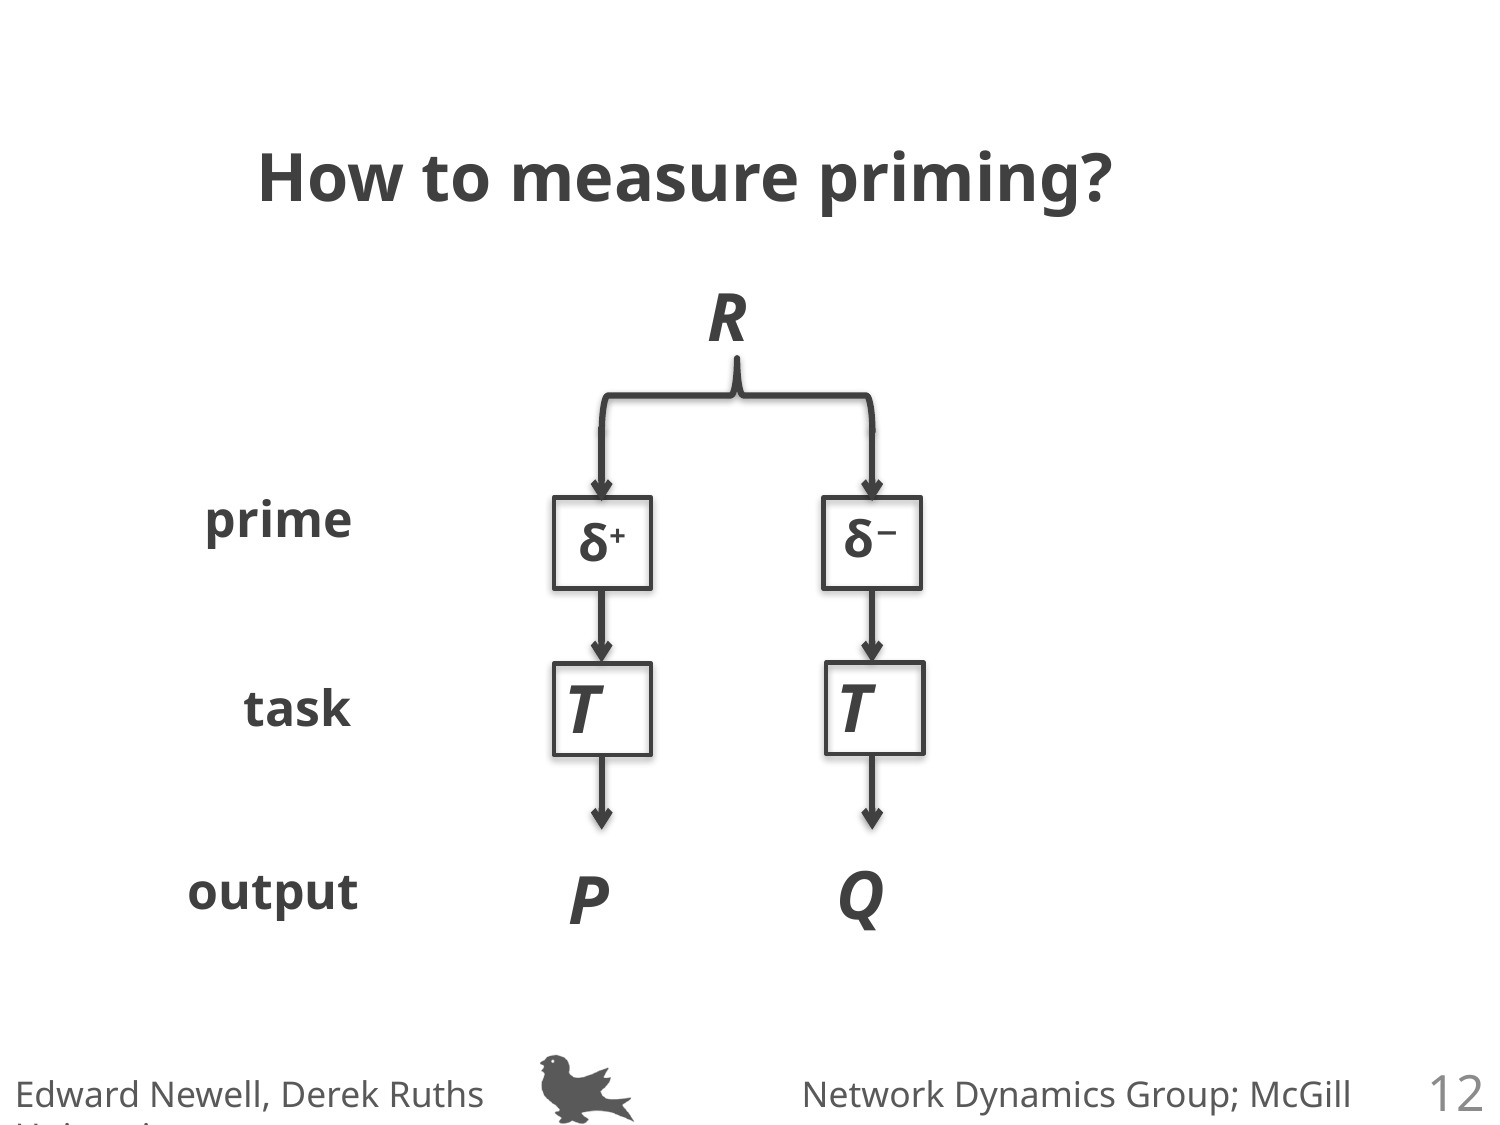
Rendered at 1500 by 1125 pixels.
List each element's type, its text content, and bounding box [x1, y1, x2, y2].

text_box task [228, 669, 549, 744]
text_box [599, 356, 875, 433]
text_box How to measure priming? [241, 127, 1317, 223]
text_box R [692, 267, 791, 363]
slide_number 11 [1385, 1065, 1500, 1125]
text_box [823, 497, 922, 589]
text_box [825, 662, 924, 754]
text_box Q [822, 845, 920, 940]
text_box T [549, 659, 596, 665]
text_box prime [189, 480, 510, 555]
text_box δ− [829, 500, 932, 576]
text_box [553, 663, 652, 755]
text_box P [553, 850, 652, 946]
text_box output [173, 852, 493, 927]
text_box T [822, 658, 866, 663]
text_box δ+ [563, 503, 671, 579]
text_box [553, 497, 652, 589]
